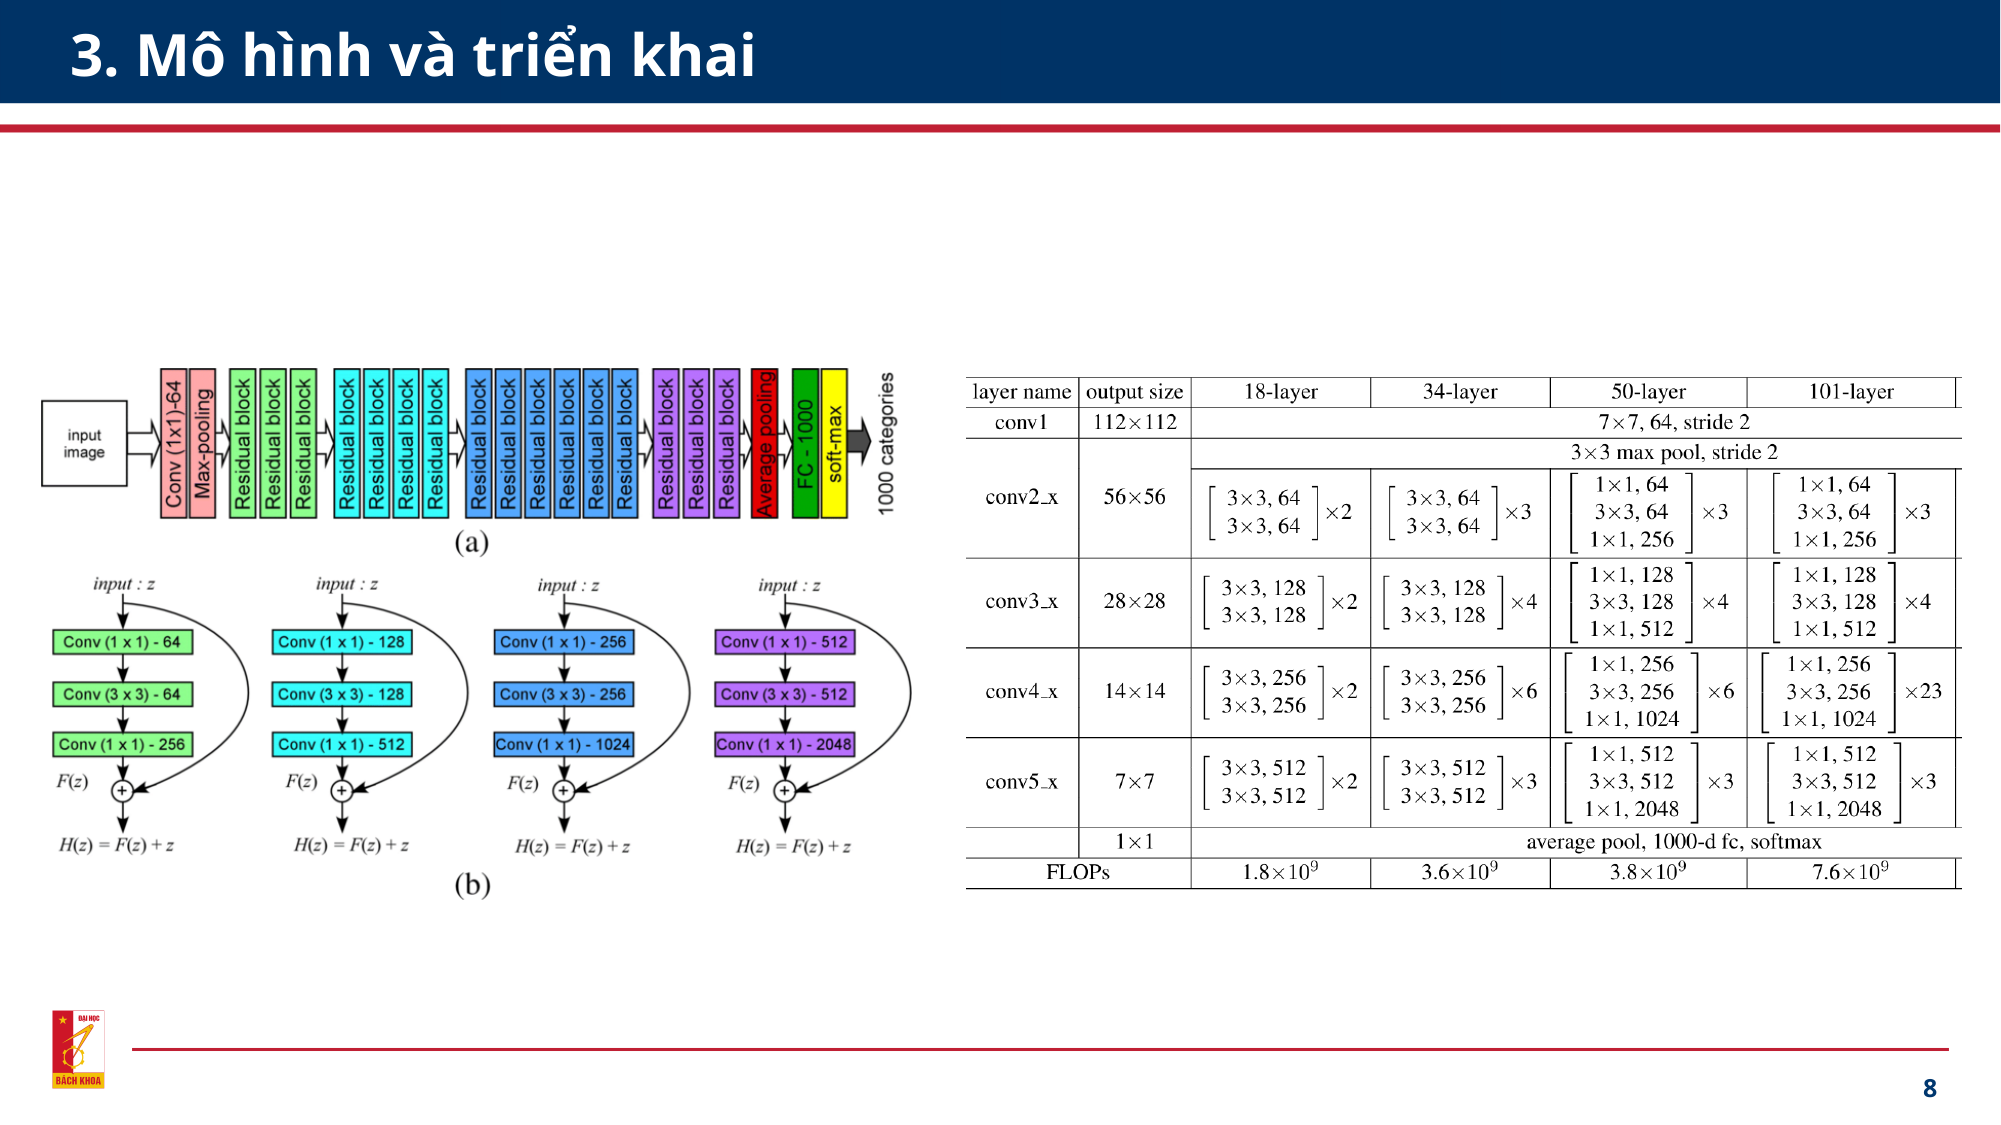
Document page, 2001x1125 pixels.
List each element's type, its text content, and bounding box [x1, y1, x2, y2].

title 3. Mô hình và triển khai [55, 18, 1945, 90]
picture [0, 0, 2001, 1125]
slide_number 8 [1502, 1065, 1953, 1125]
